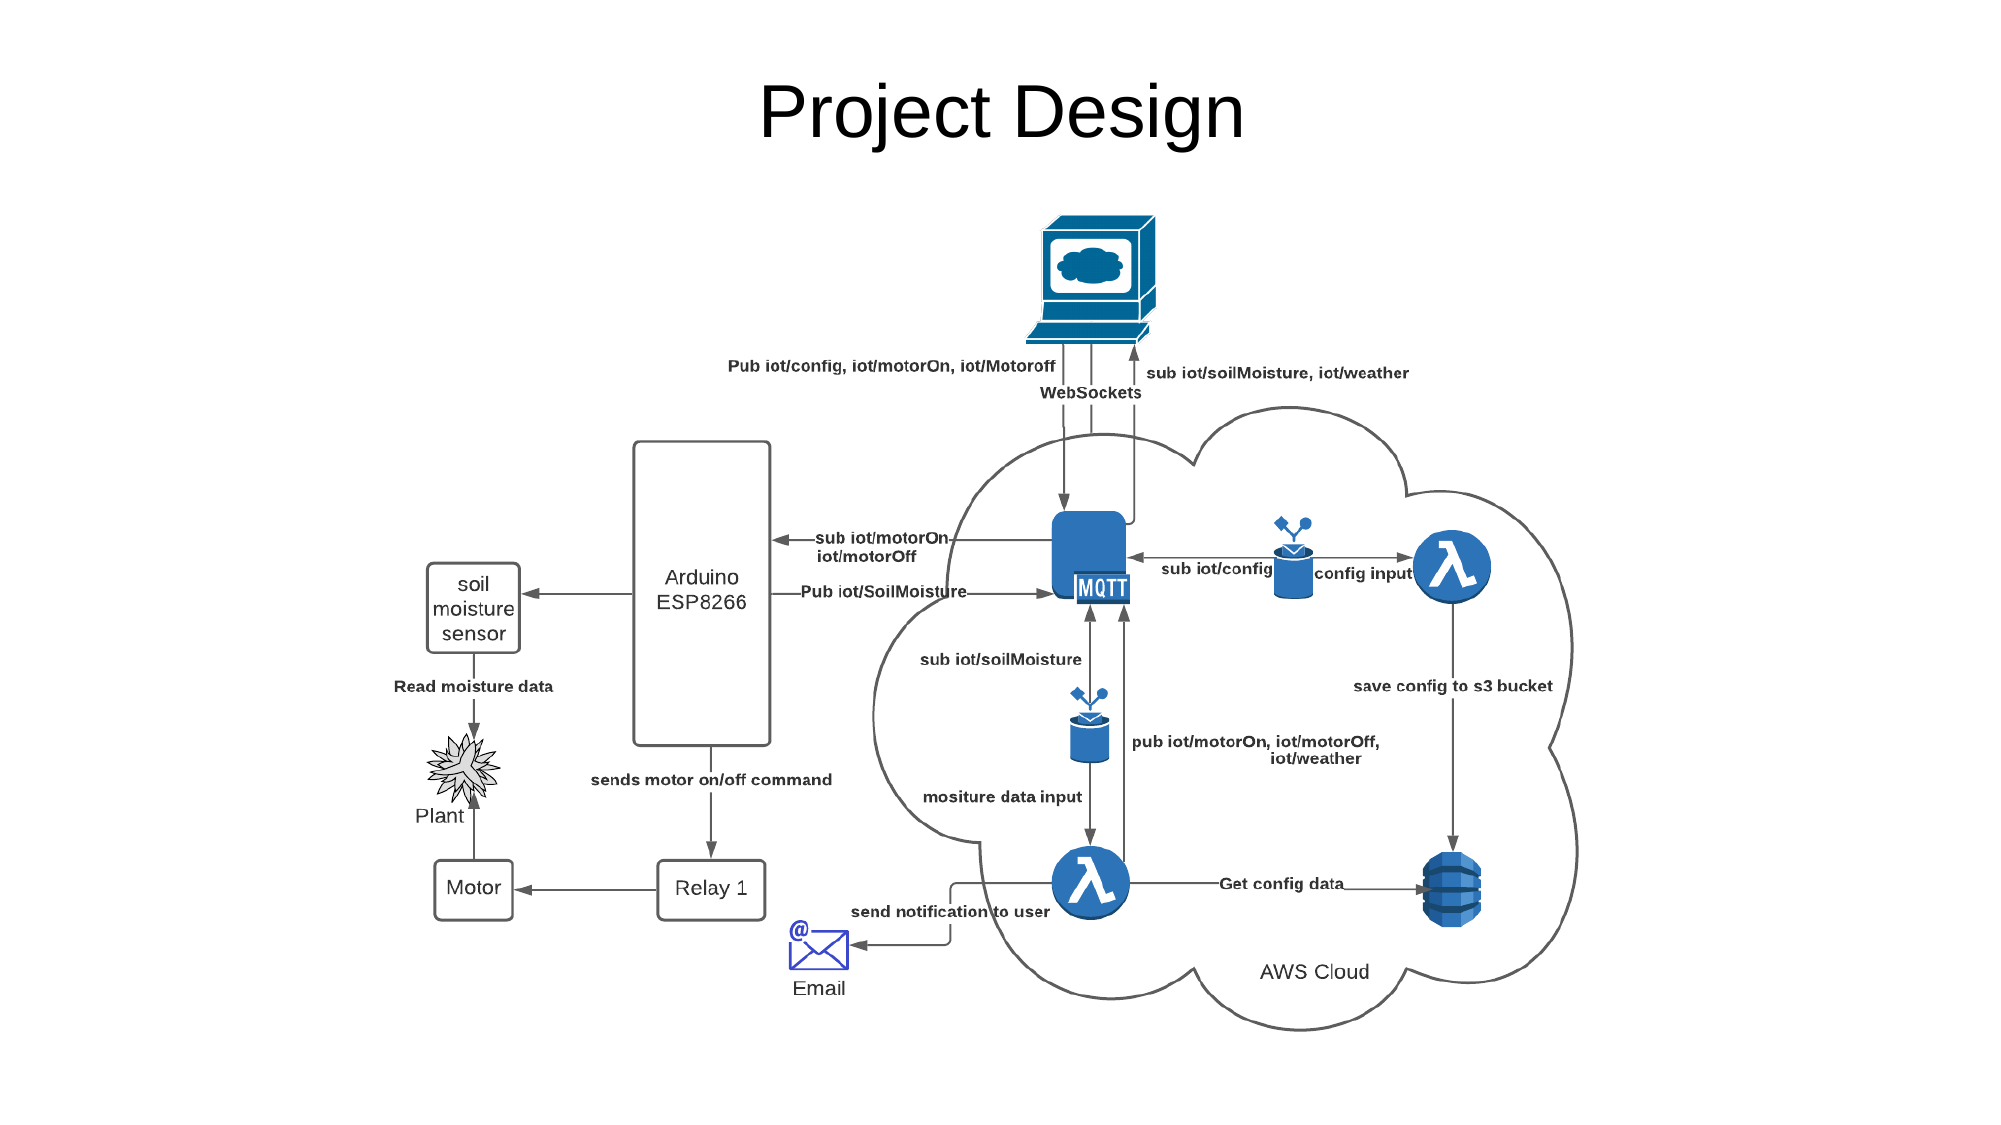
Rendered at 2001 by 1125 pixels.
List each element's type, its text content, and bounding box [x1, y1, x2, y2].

picture [284, 175, 1659, 1087]
list Project Design [53, 55, 1952, 175]
